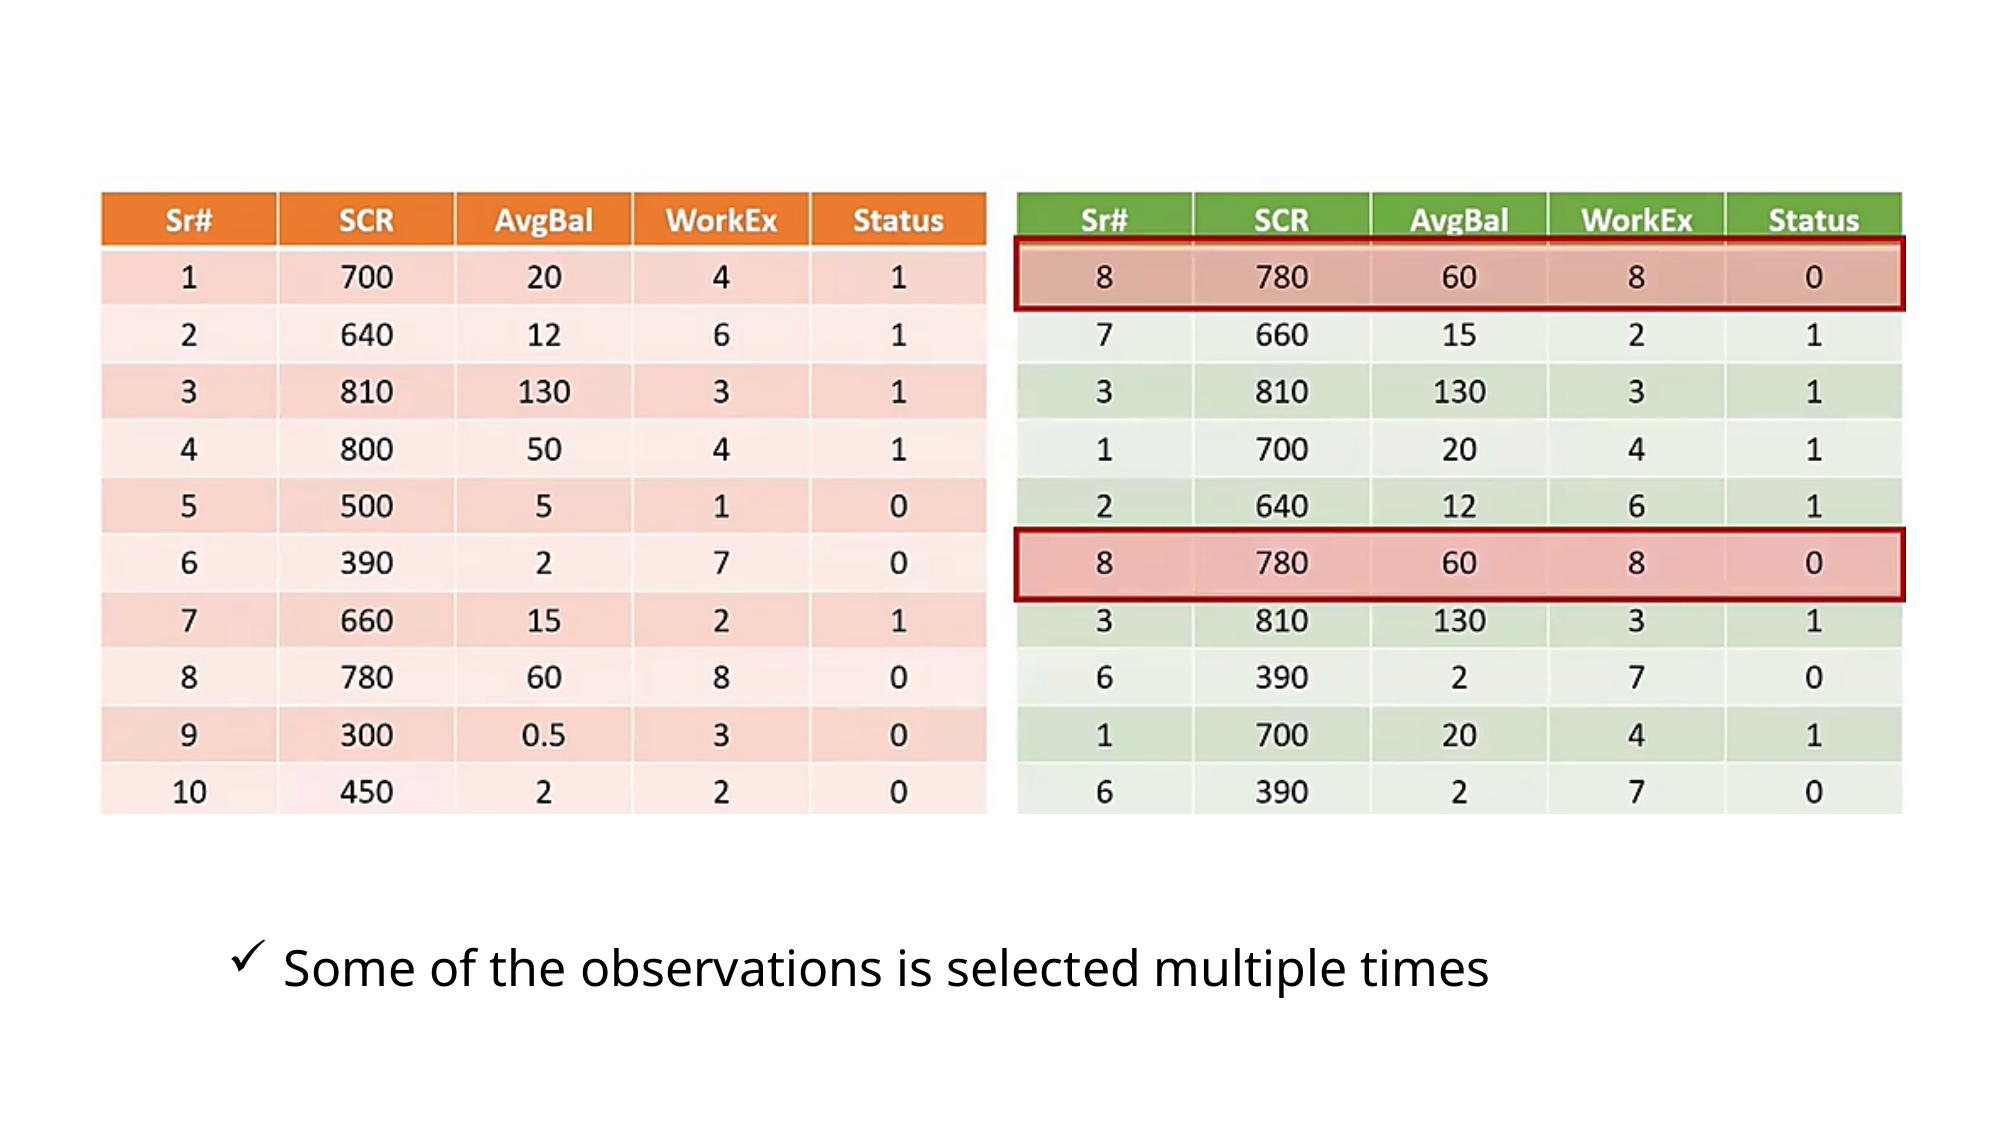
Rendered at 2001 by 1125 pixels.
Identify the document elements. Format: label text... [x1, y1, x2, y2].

list Some of the observations is selected multiple times [212, 929, 1900, 1025]
picture [92, 174, 1906, 815]
